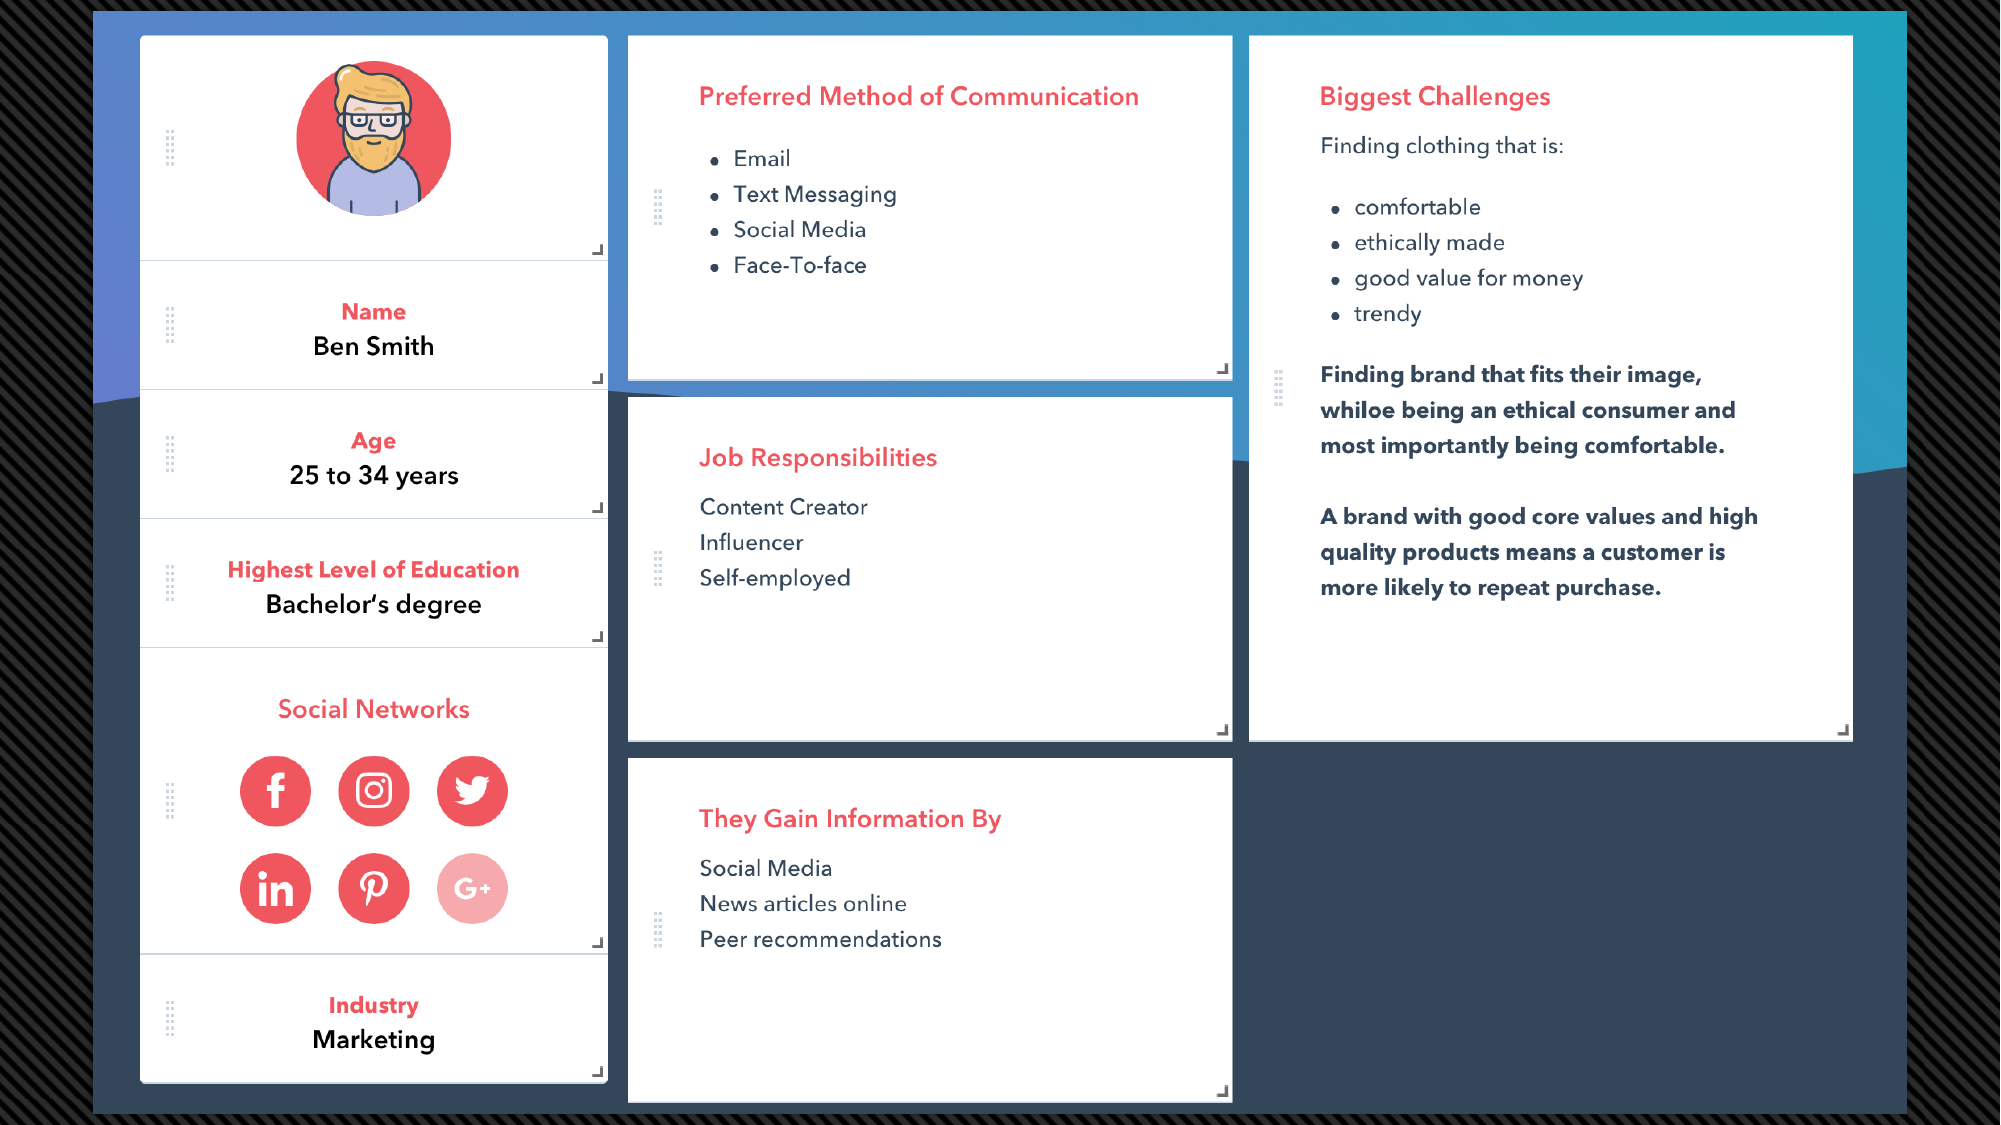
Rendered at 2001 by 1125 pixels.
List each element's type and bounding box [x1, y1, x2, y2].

list [92, 10, 1907, 1114]
text_box [0, 0, 2000, 1125]
